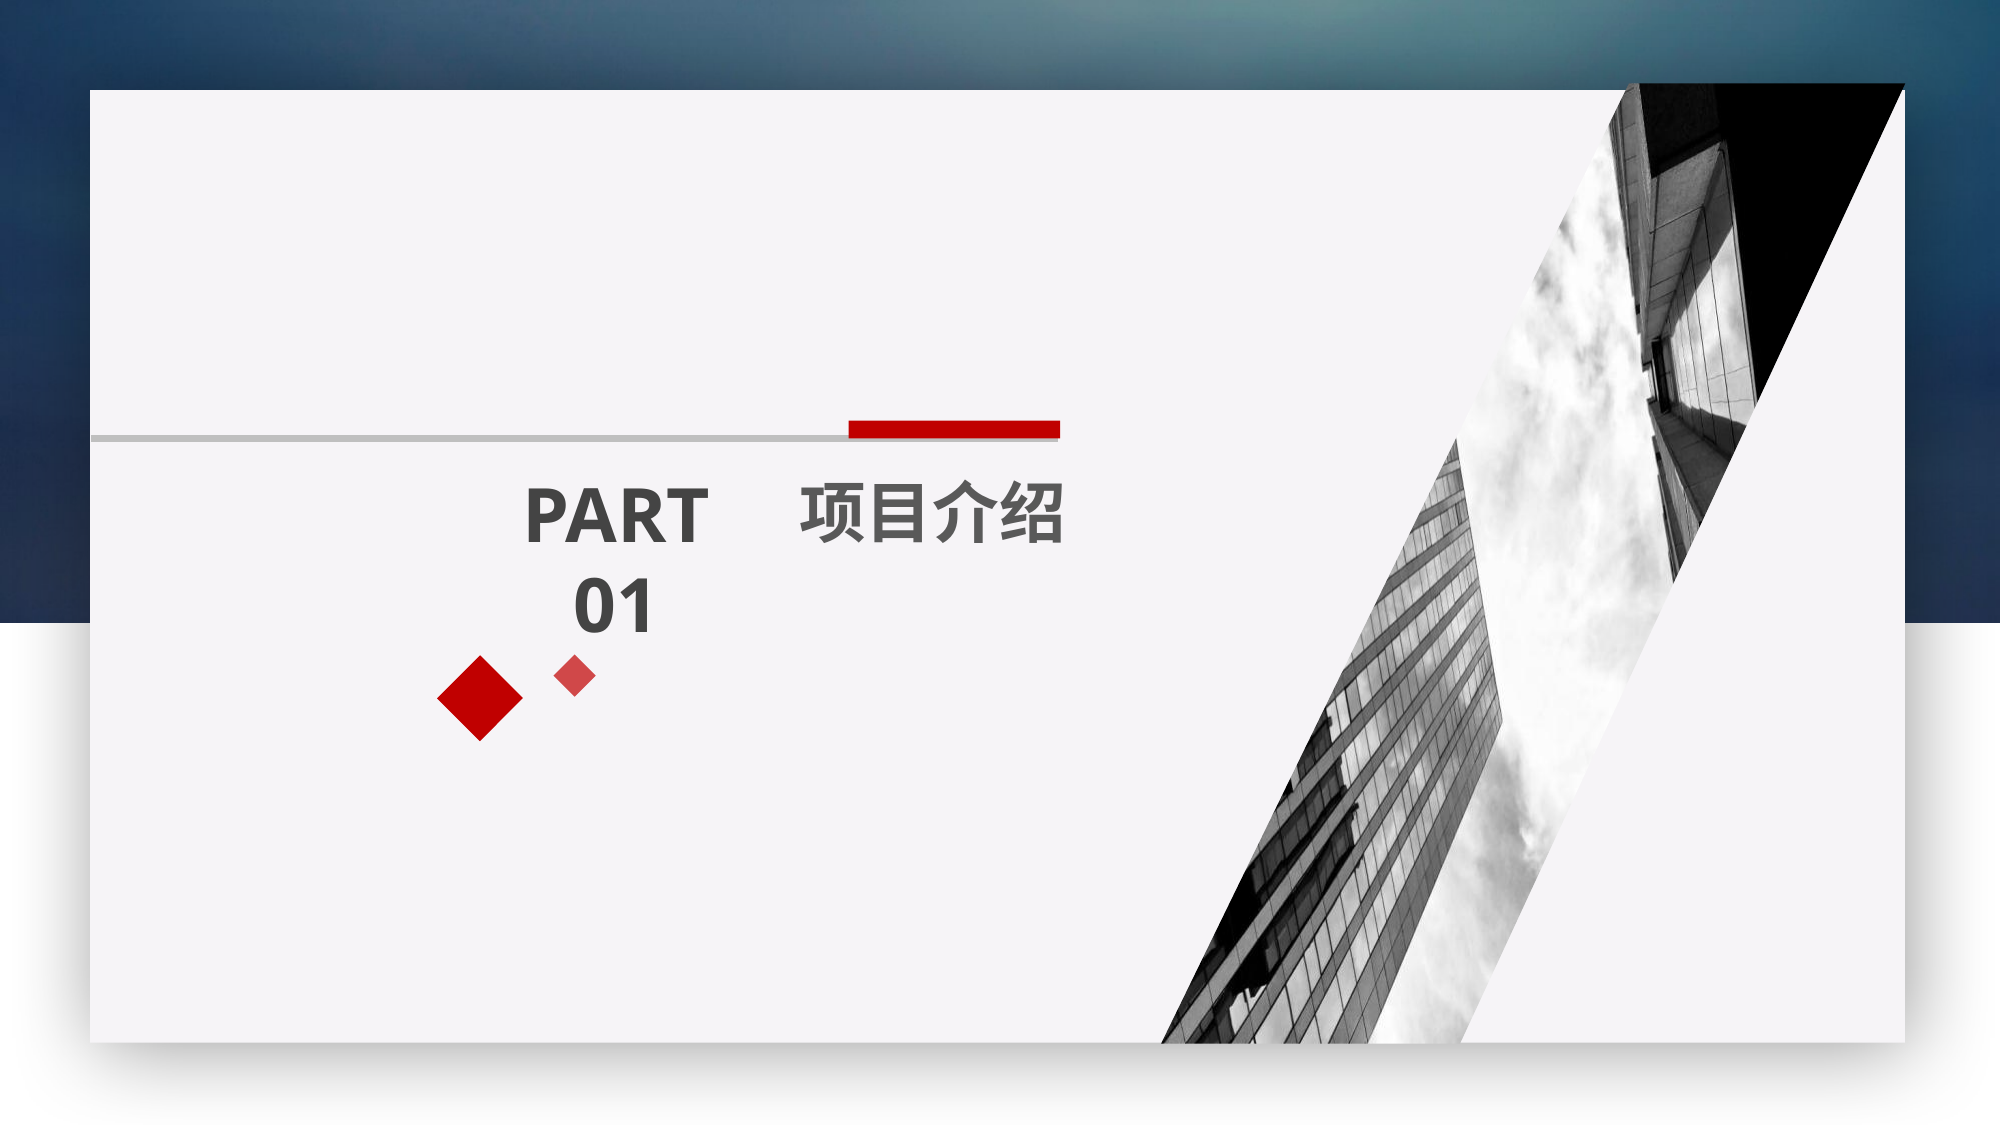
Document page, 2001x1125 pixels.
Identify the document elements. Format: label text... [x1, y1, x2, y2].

picture [0, 0, 2000, 1044]
text_box [552, 656, 598, 699]
text_box [435, 656, 525, 743]
text_box 项目介绍 [784, 463, 1082, 559]
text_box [91, 420, 1061, 439]
text_box PART 01 [455, 460, 778, 656]
